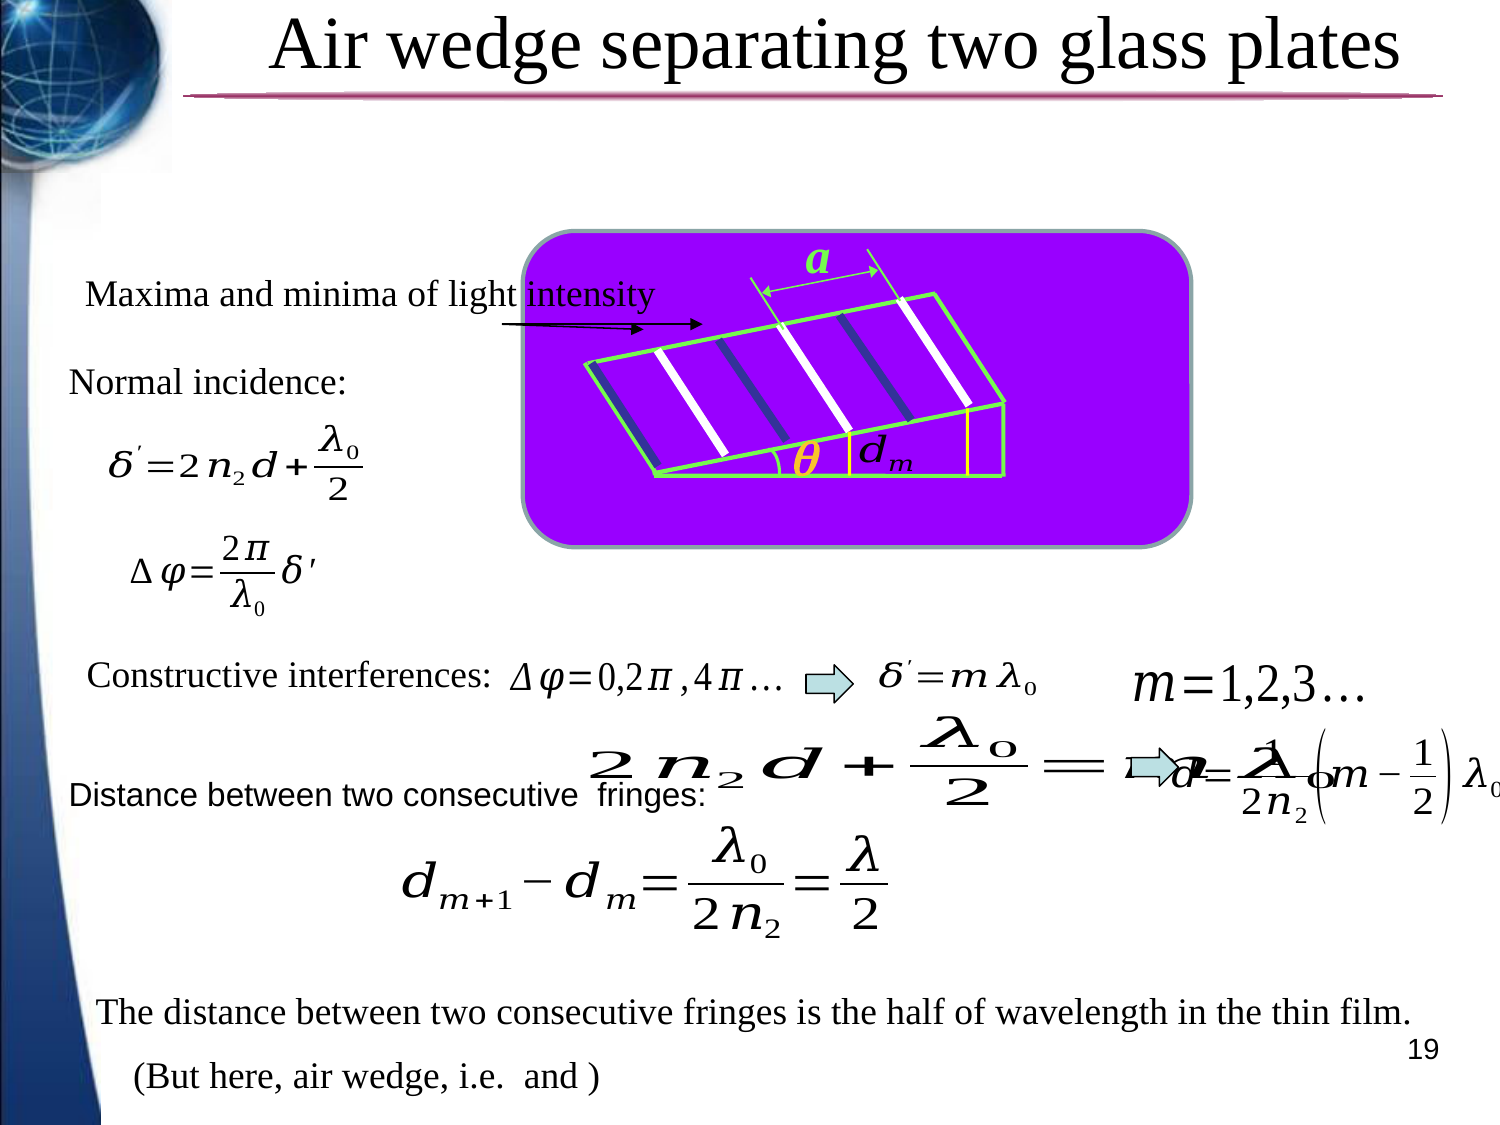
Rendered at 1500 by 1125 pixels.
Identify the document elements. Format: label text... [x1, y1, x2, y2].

text_box [805, 664, 854, 703]
text_box The distance between two consecutive fringes is the half of wavelength in the thin film. [80, 979, 1456, 1040]
text_box Air wedge separating two glass plates [253, 0, 1418, 91]
text_box Constructive interferences: [71, 642, 508, 703]
text_box [1131, 748, 1179, 787]
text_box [584, 138, 1020, 541]
picture [0, 0, 172, 1125]
slide_number 19 [1104, 1040, 1455, 1092]
text_box Maxima and minima of light intensity [70, 261, 579, 321]
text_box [584, 325, 699, 336]
text_box [520, 228, 1194, 550]
text_box Distance between two consecutive fringes: [53, 765, 1447, 821]
text_box Normal incidence: [54, 349, 431, 410]
